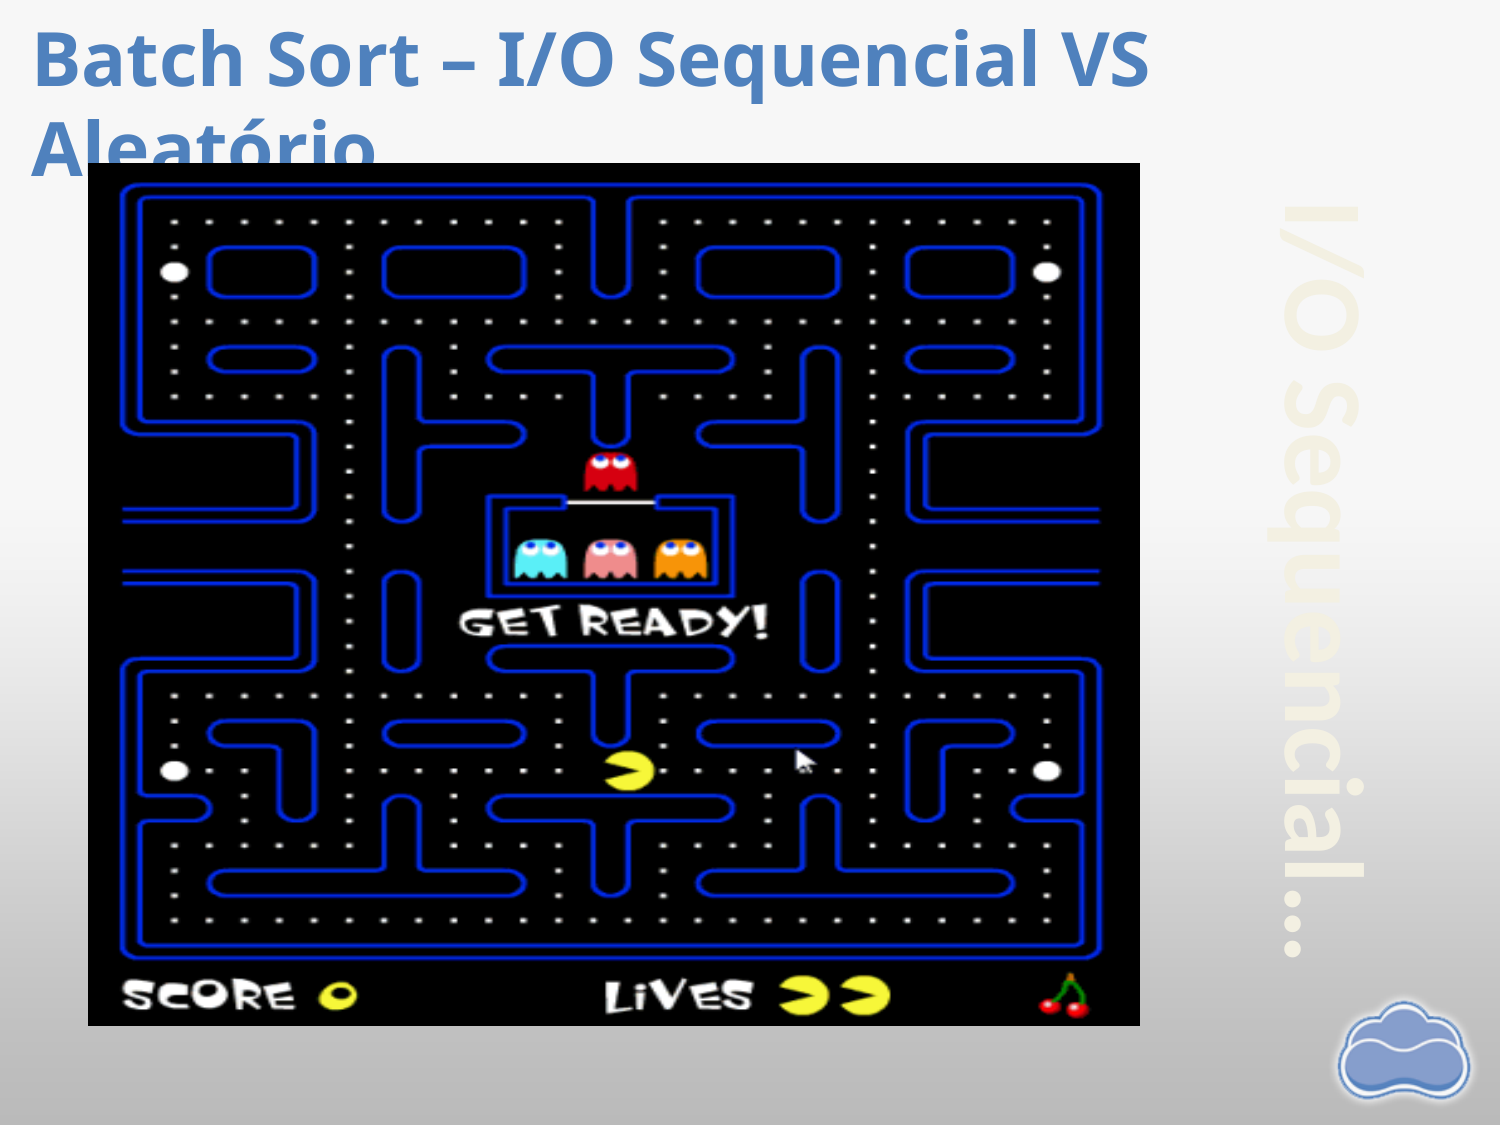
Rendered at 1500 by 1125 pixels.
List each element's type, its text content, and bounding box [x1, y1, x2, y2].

title Batch Sort – I/O Sequencial VS Aleatório [16, 42, 1493, 160]
picture [0, 0, 1500, 1125]
text_box I/O Sequencial… [1246, 187, 1413, 976]
